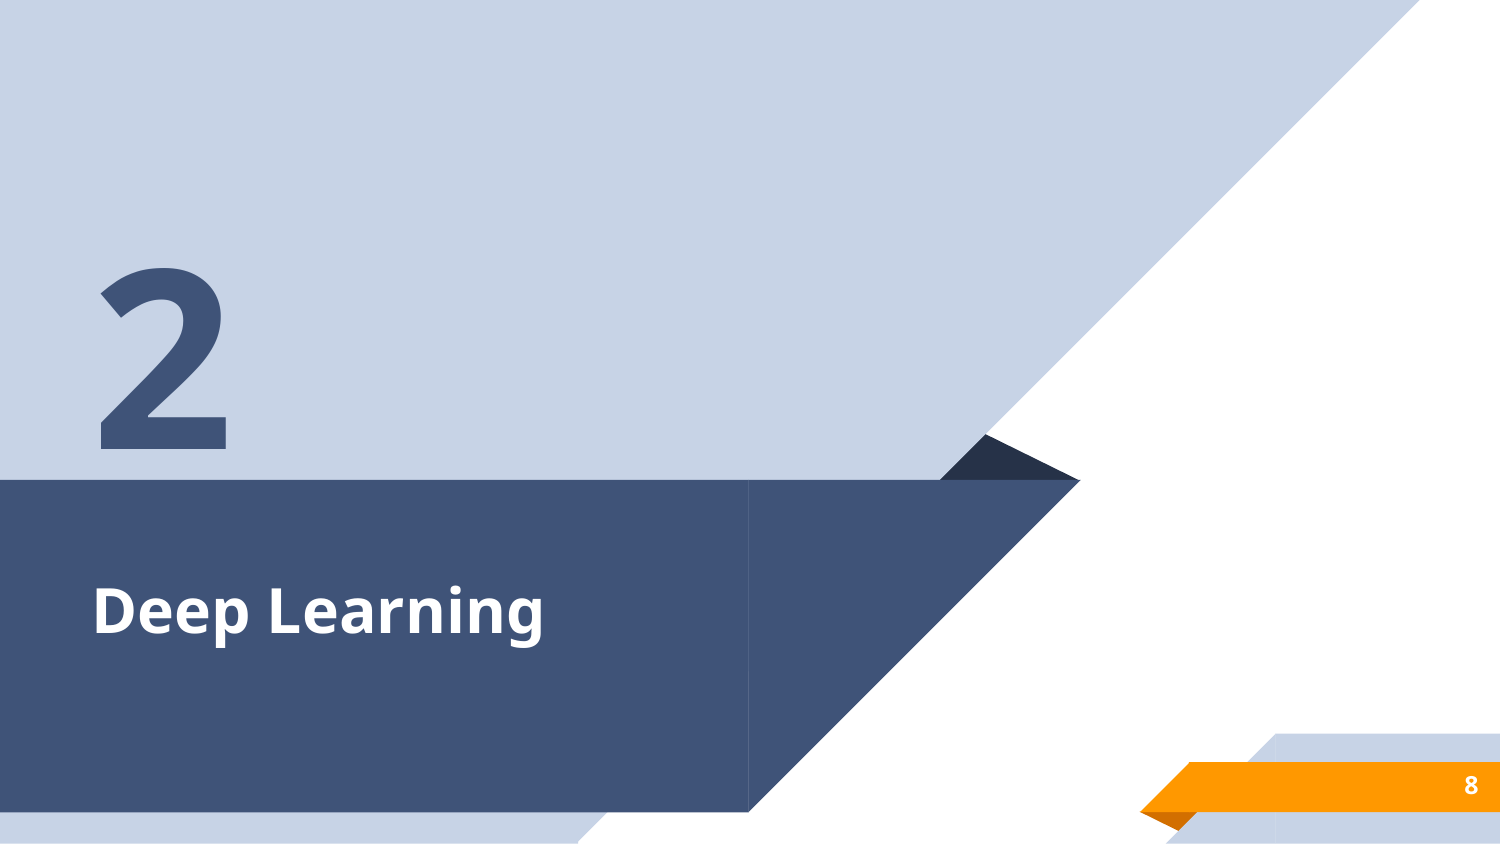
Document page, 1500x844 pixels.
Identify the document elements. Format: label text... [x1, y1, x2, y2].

title Deep Learning [76, 470, 748, 662]
text_box 2 [76, 0, 434, 515]
slide_number 8 [1249, 760, 1494, 813]
